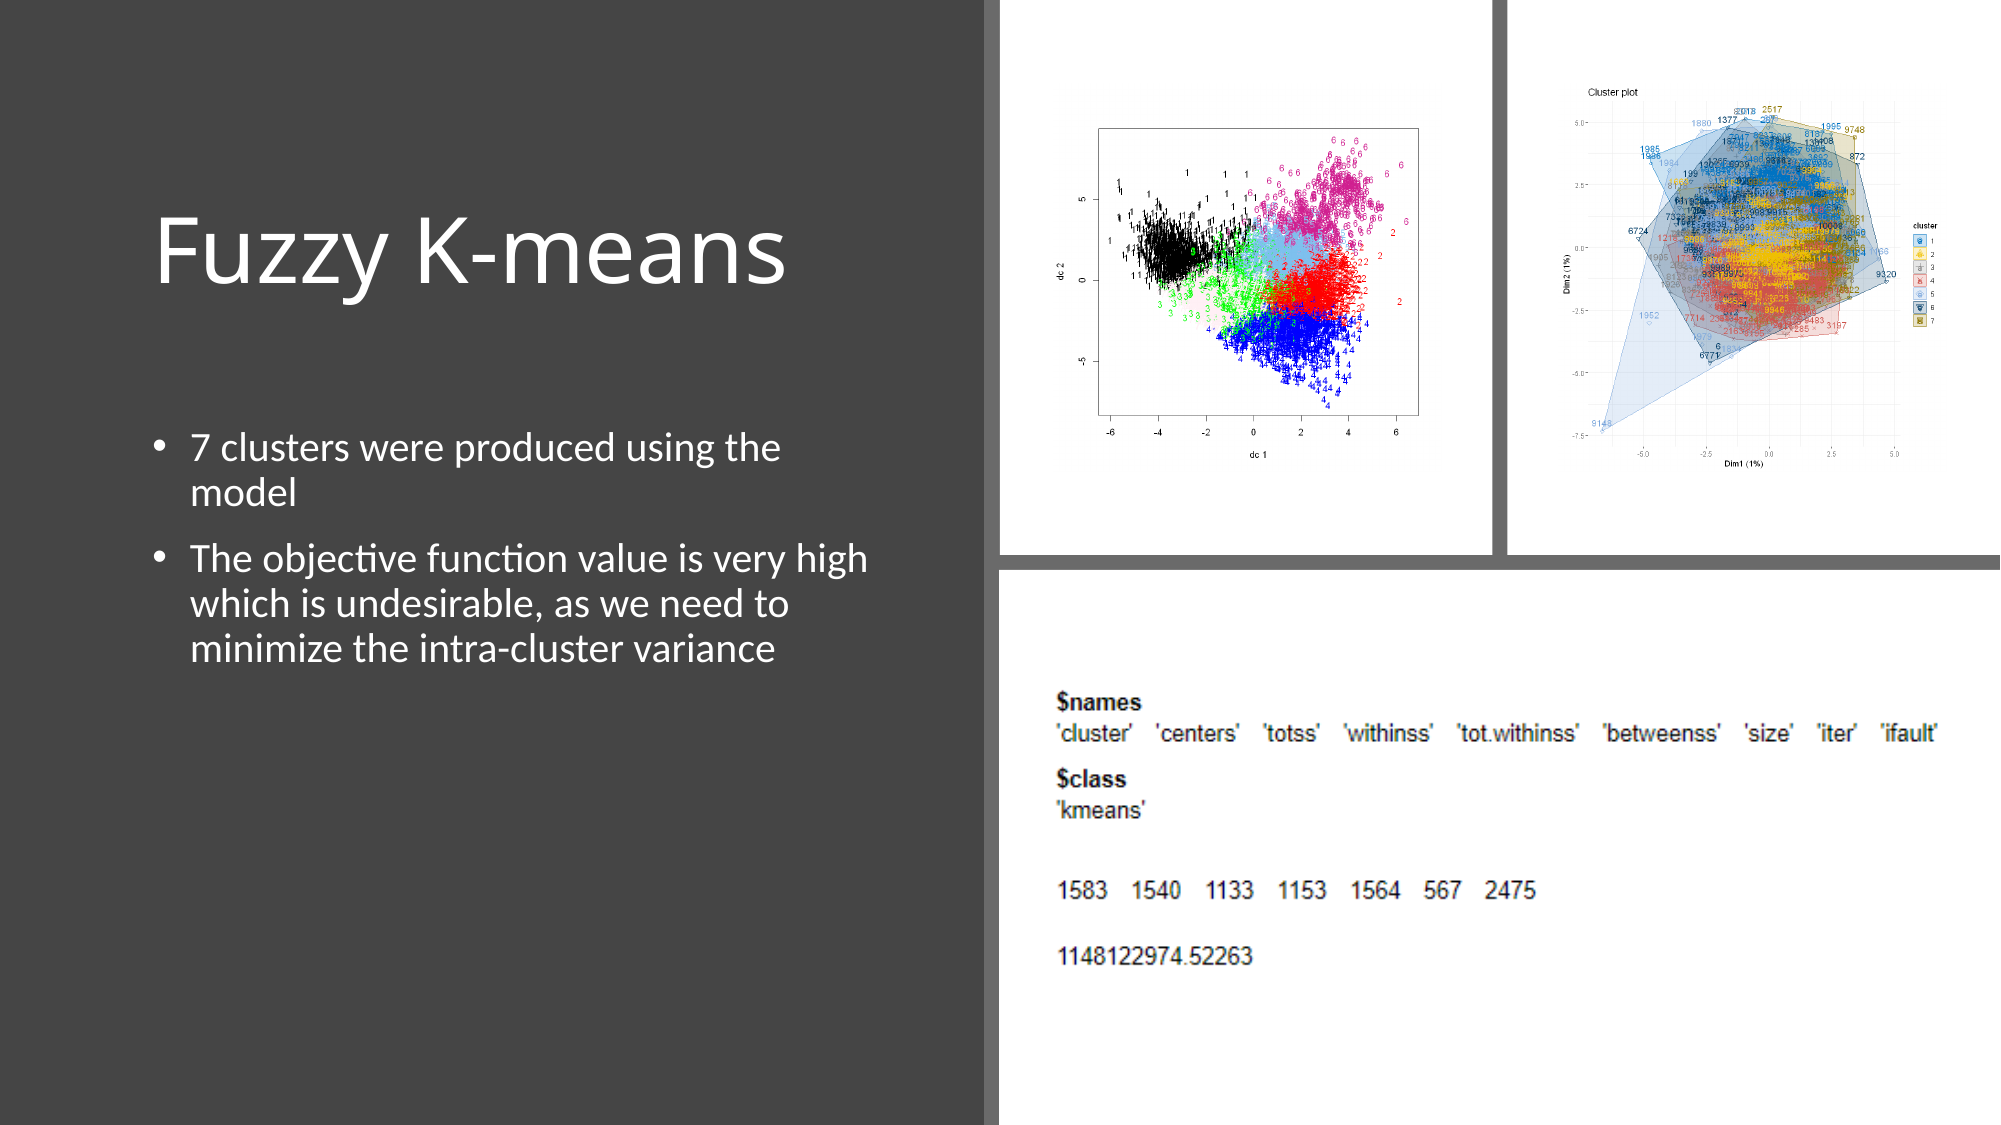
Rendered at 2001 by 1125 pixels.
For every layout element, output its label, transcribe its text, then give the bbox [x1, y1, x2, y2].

text_box [1506, 0, 2000, 556]
picture [1558, 83, 1947, 472]
text_box [983, 0, 2000, 1125]
picture [1053, 83, 1442, 472]
picture [1053, 687, 1947, 978]
list 7 clusters were produced using the model The objective function value is very high which is undesirable, as we need to minimize the intra-cluster variance [137, 418, 892, 1014]
text_box [999, 0, 1493, 556]
title Fuzzy K-means [137, 118, 892, 389]
